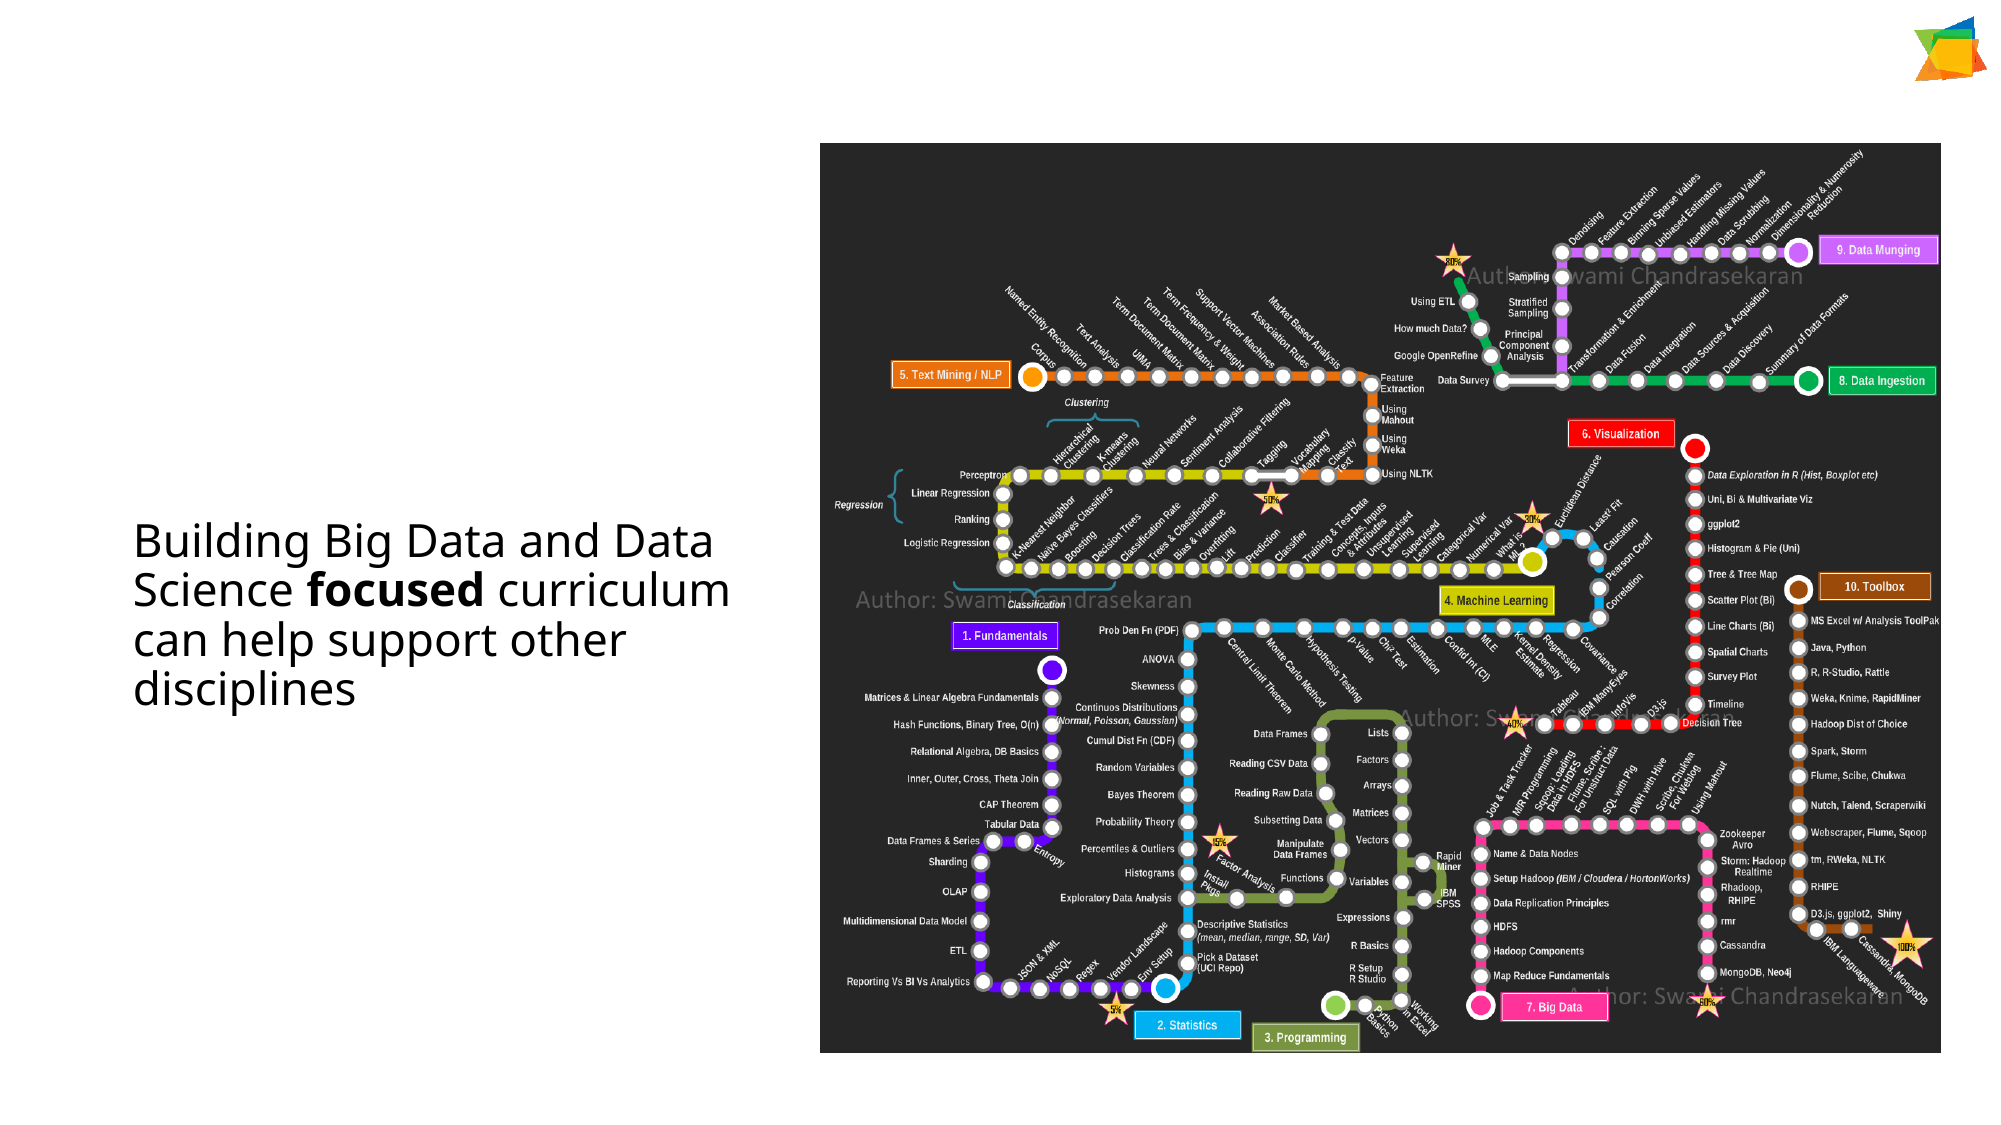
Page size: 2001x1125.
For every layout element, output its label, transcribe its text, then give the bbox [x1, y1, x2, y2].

title Building Big Data and Data Science focused curriculum can help support other disciplines [117, 508, 802, 726]
picture [1914, 16, 1987, 81]
picture [820, 143, 1941, 1053]
